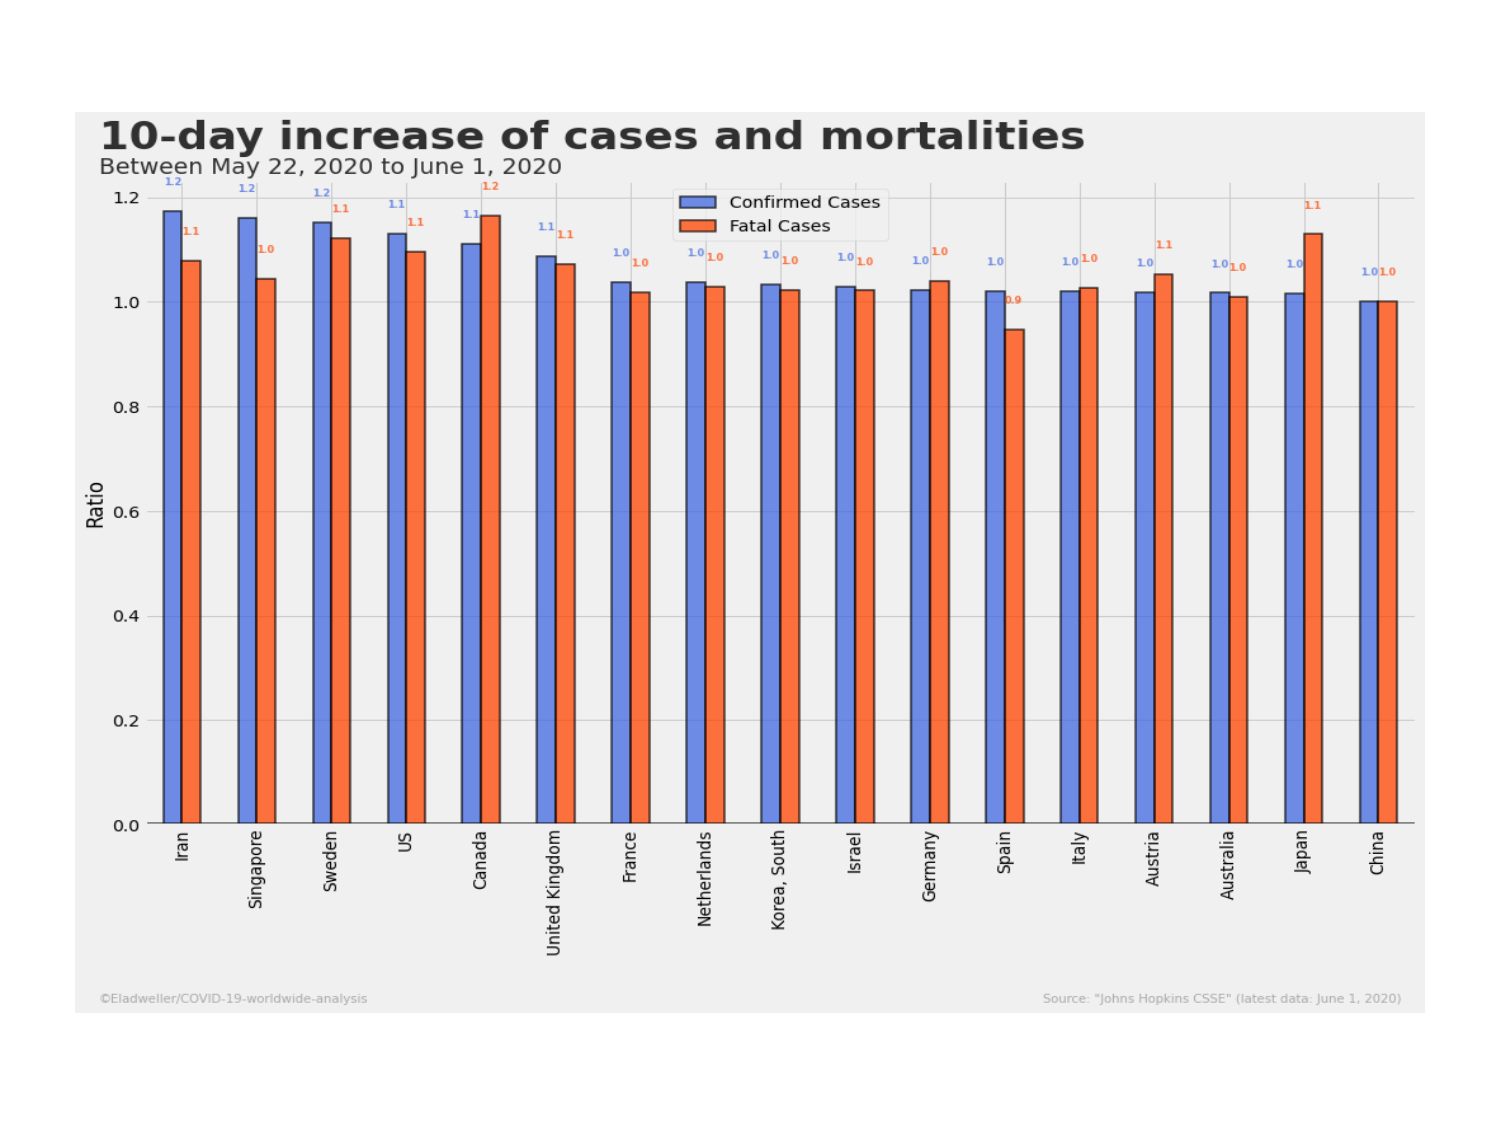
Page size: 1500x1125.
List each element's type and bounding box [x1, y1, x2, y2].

picture [74, 112, 1426, 1013]
